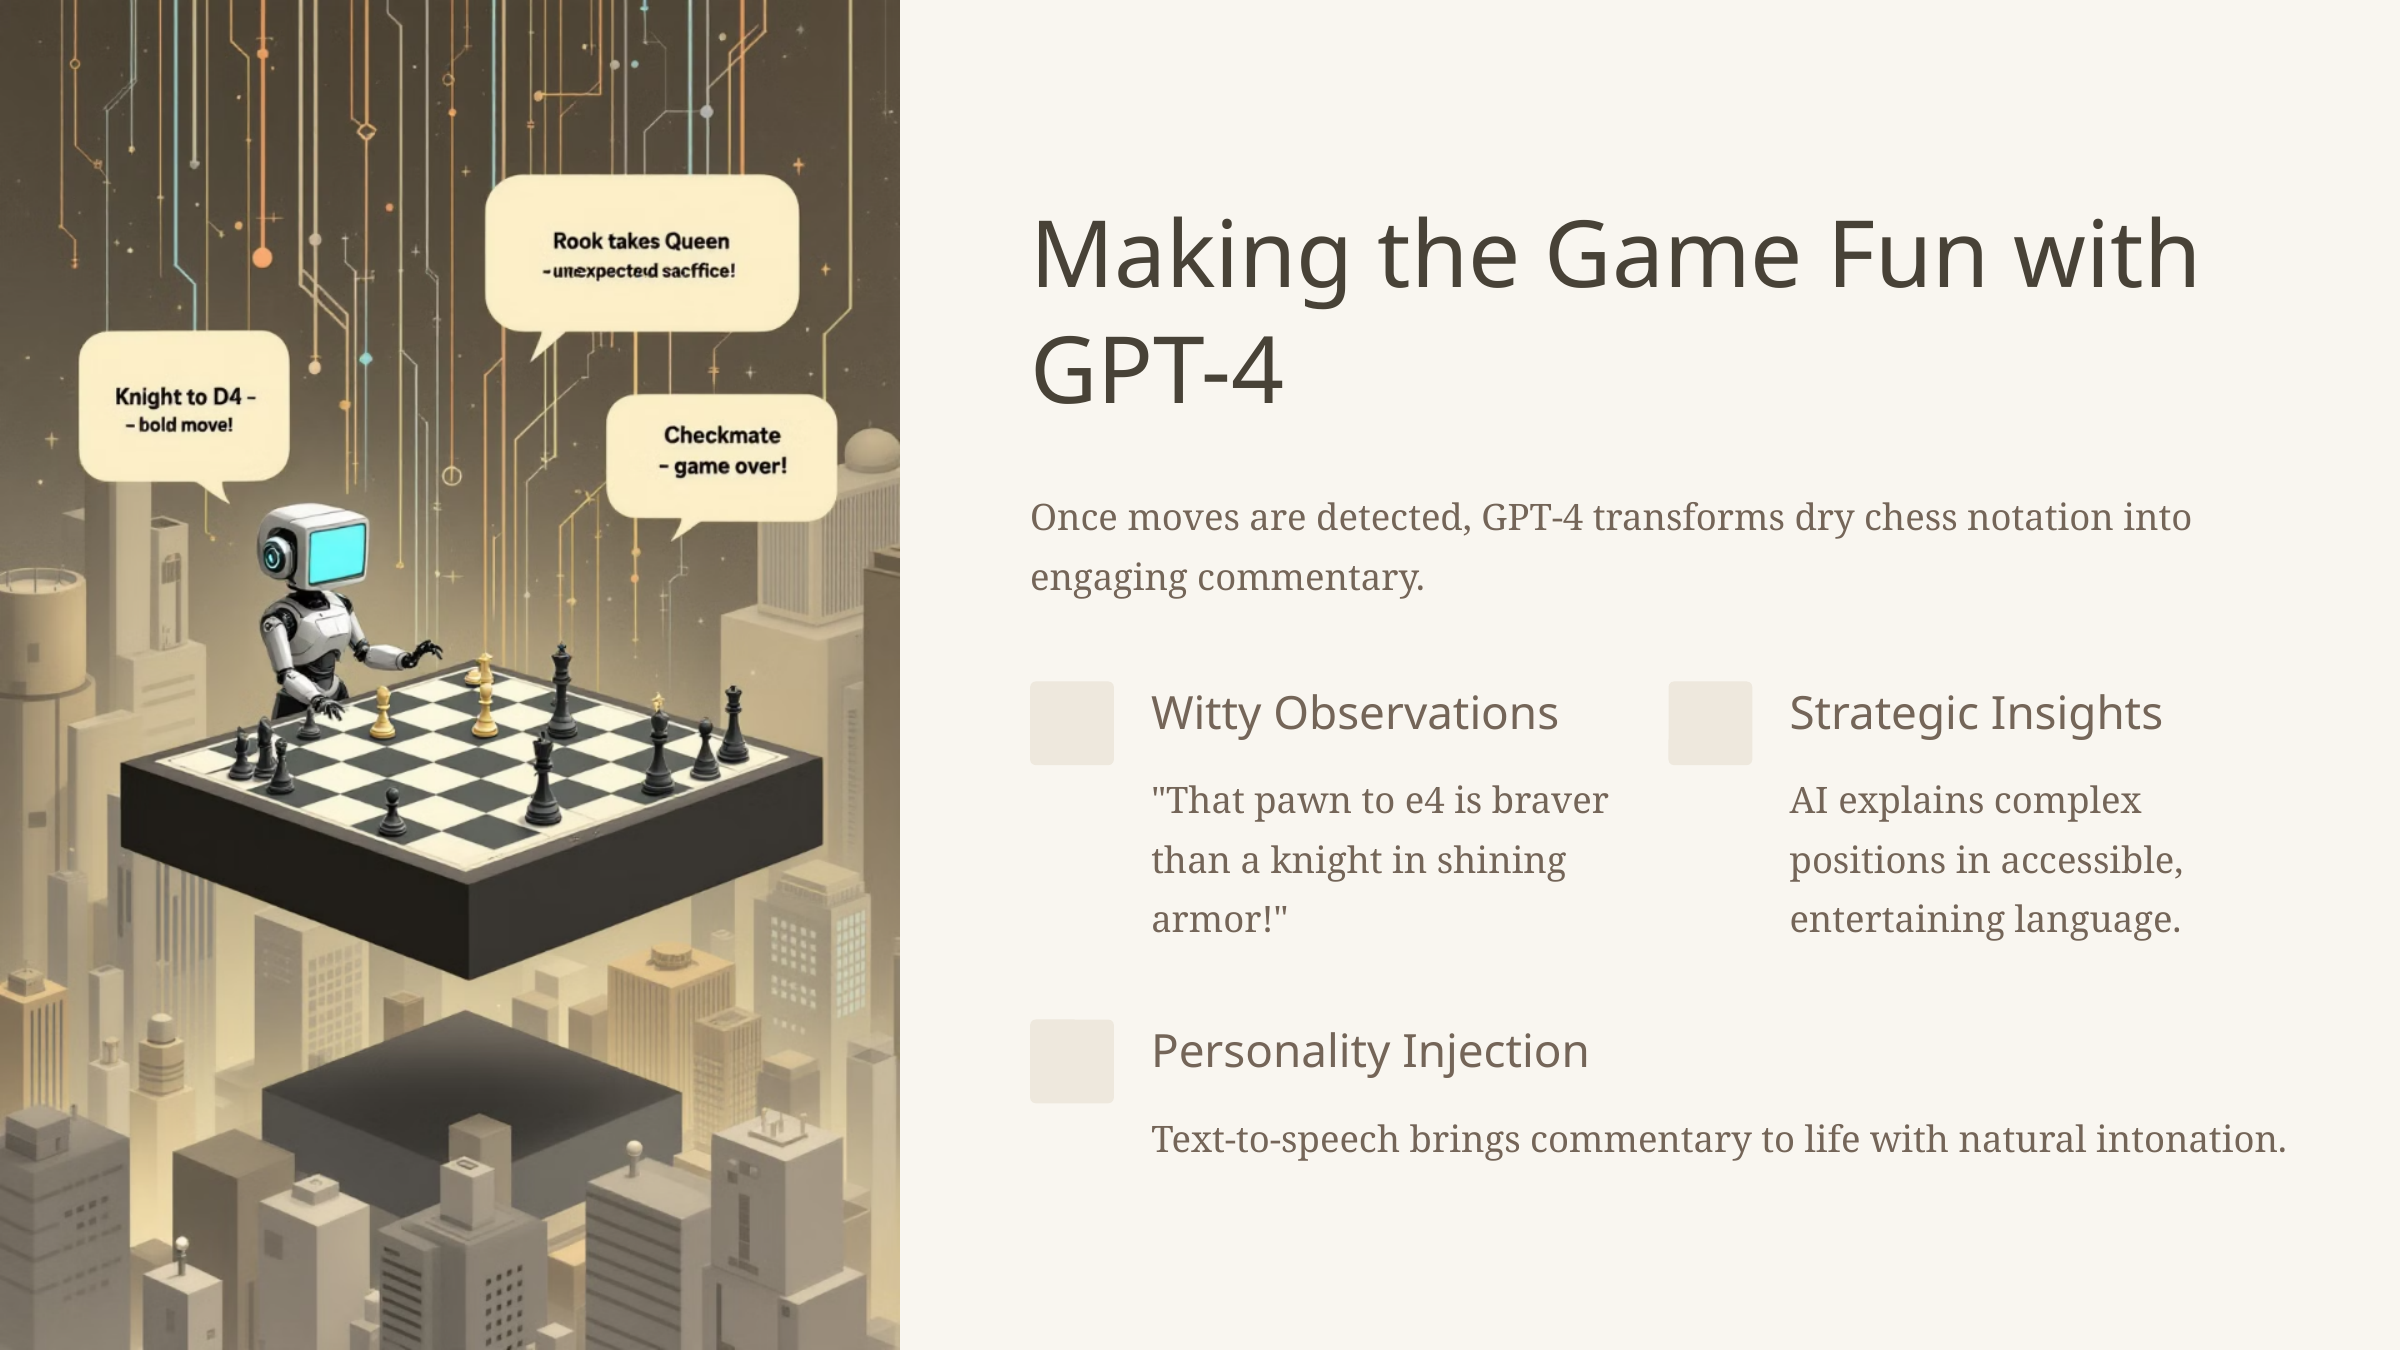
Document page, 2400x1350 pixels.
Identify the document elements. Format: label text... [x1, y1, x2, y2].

text_box Text-to-speech brings commentary to life with natural intonation. [1151, 1100, 2270, 1160]
text_box [1030, 681, 1114, 766]
text_box [1668, 681, 1753, 766]
text_box AI explains complex positions in accessible, entertaining language. [1789, 761, 2270, 941]
text_box [1030, 1019, 1114, 1104]
text_box Once moves are detected, GPT-4 transforms dry chess notation into engaging commentary. [1030, 478, 2270, 598]
text_box Strategic Insights [1789, 681, 2255, 740]
text_box Witty Observations [1151, 681, 1617, 740]
picture [0, 0, 900, 1350]
text_box Making the Game Fun with GPT-4 [1030, 190, 2270, 423]
text_box "That pawn to e4 is braver than a knight in shining armor!" [1151, 761, 1632, 941]
text_box Personality Injection [1151, 1019, 1631, 1078]
